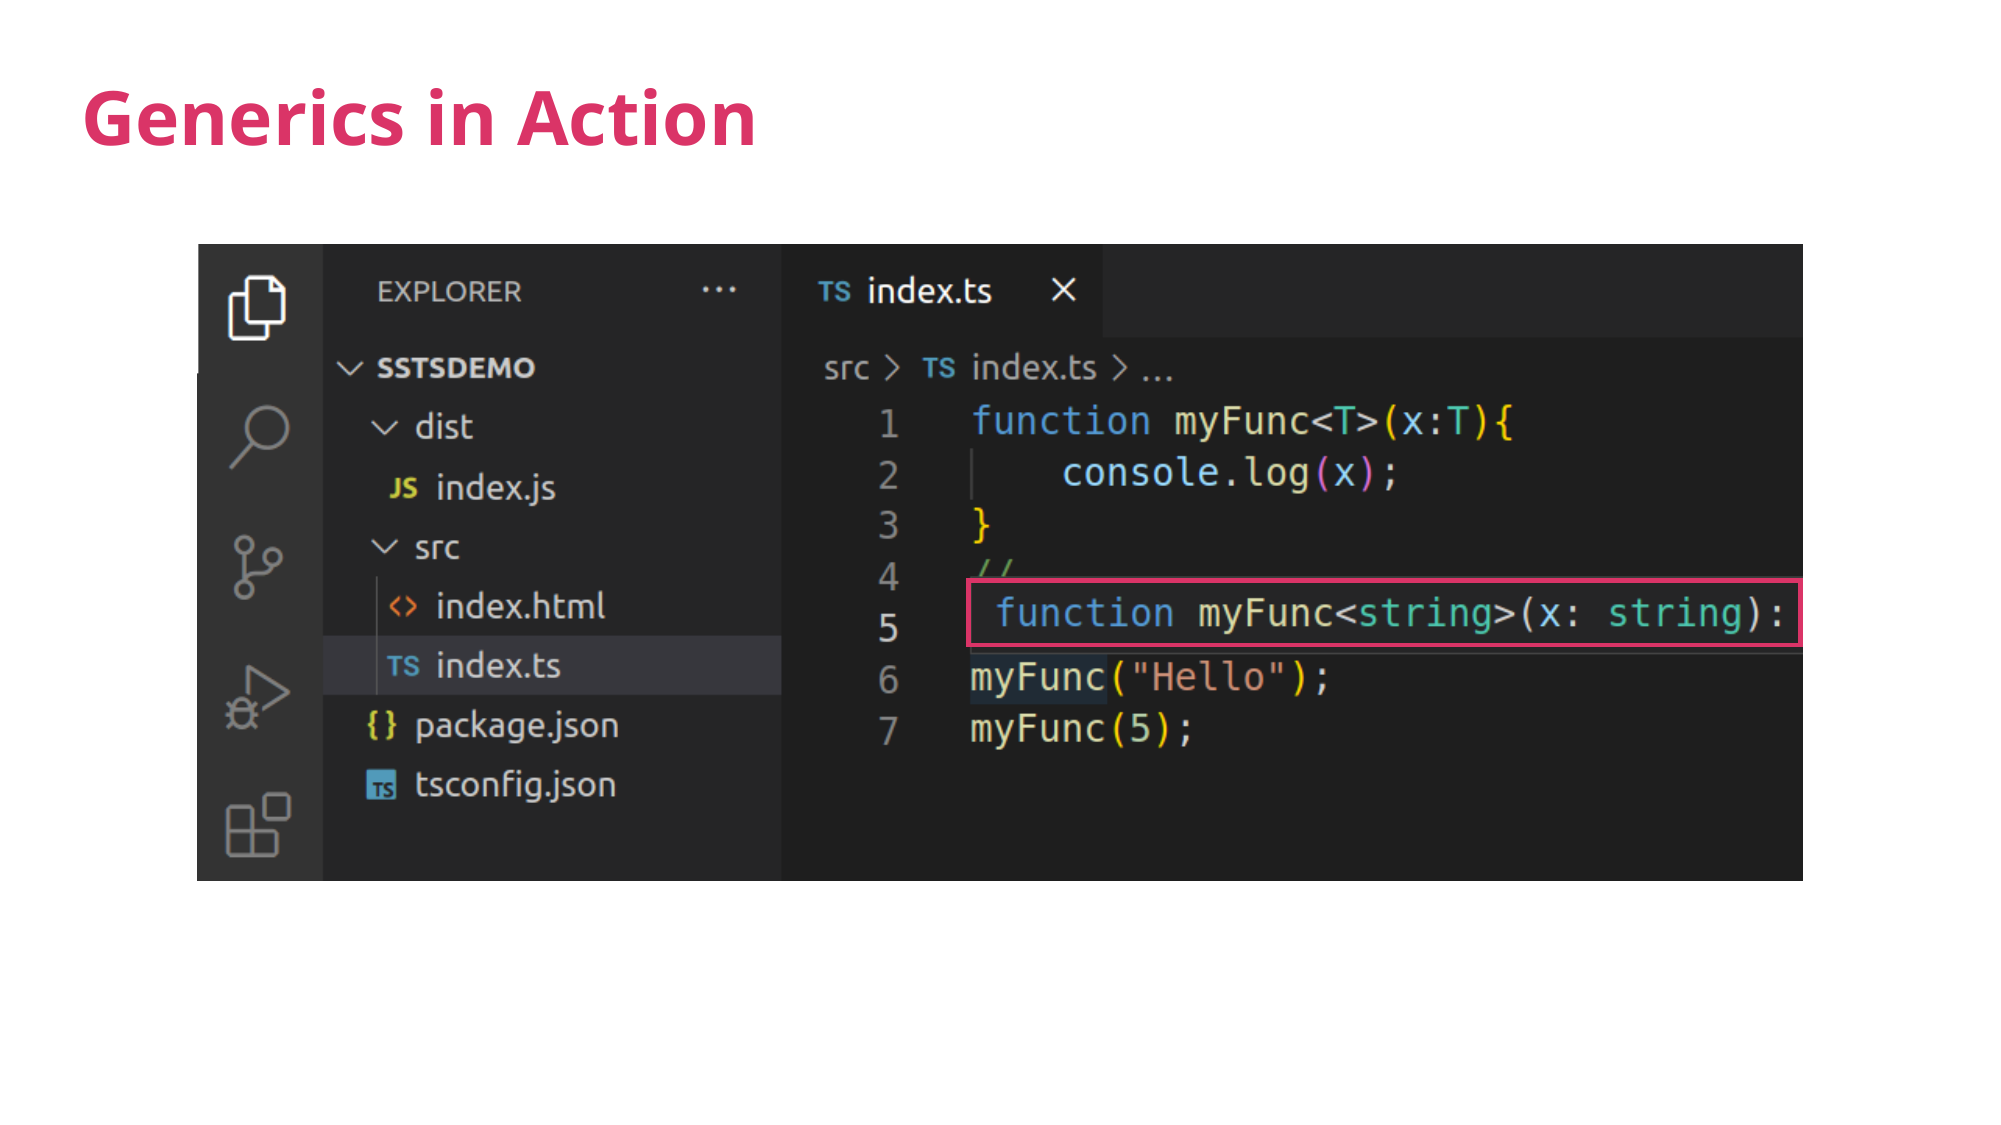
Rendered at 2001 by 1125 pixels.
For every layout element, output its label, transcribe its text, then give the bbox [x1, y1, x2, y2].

picture [197, 244, 1803, 881]
title Generics in Action [81, 73, 1919, 185]
